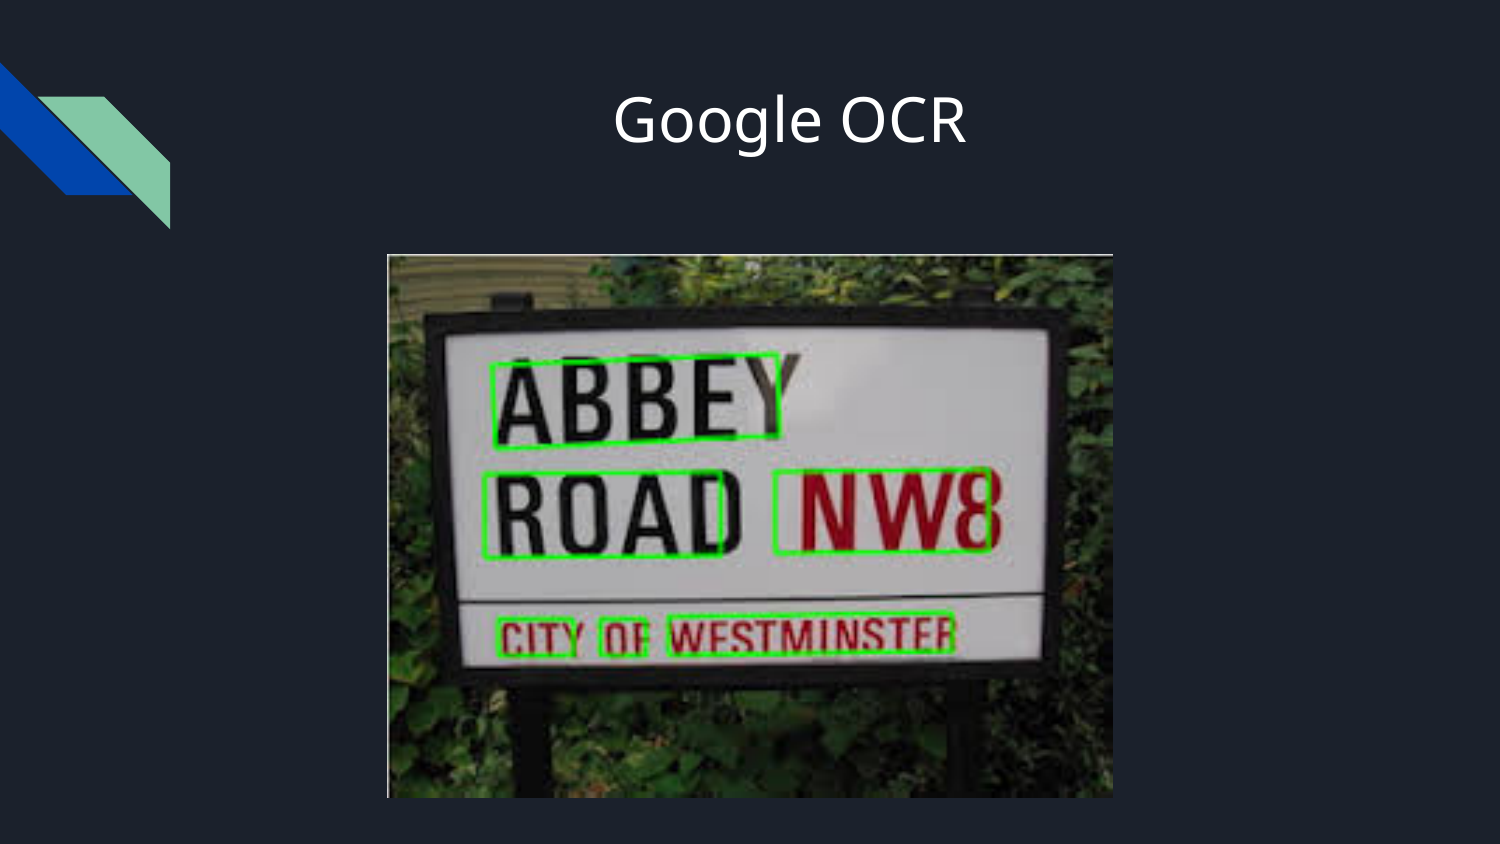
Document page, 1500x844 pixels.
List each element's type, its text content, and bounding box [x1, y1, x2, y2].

picture [387, 253, 1113, 798]
title Google OCR [212, 64, 1368, 215]
